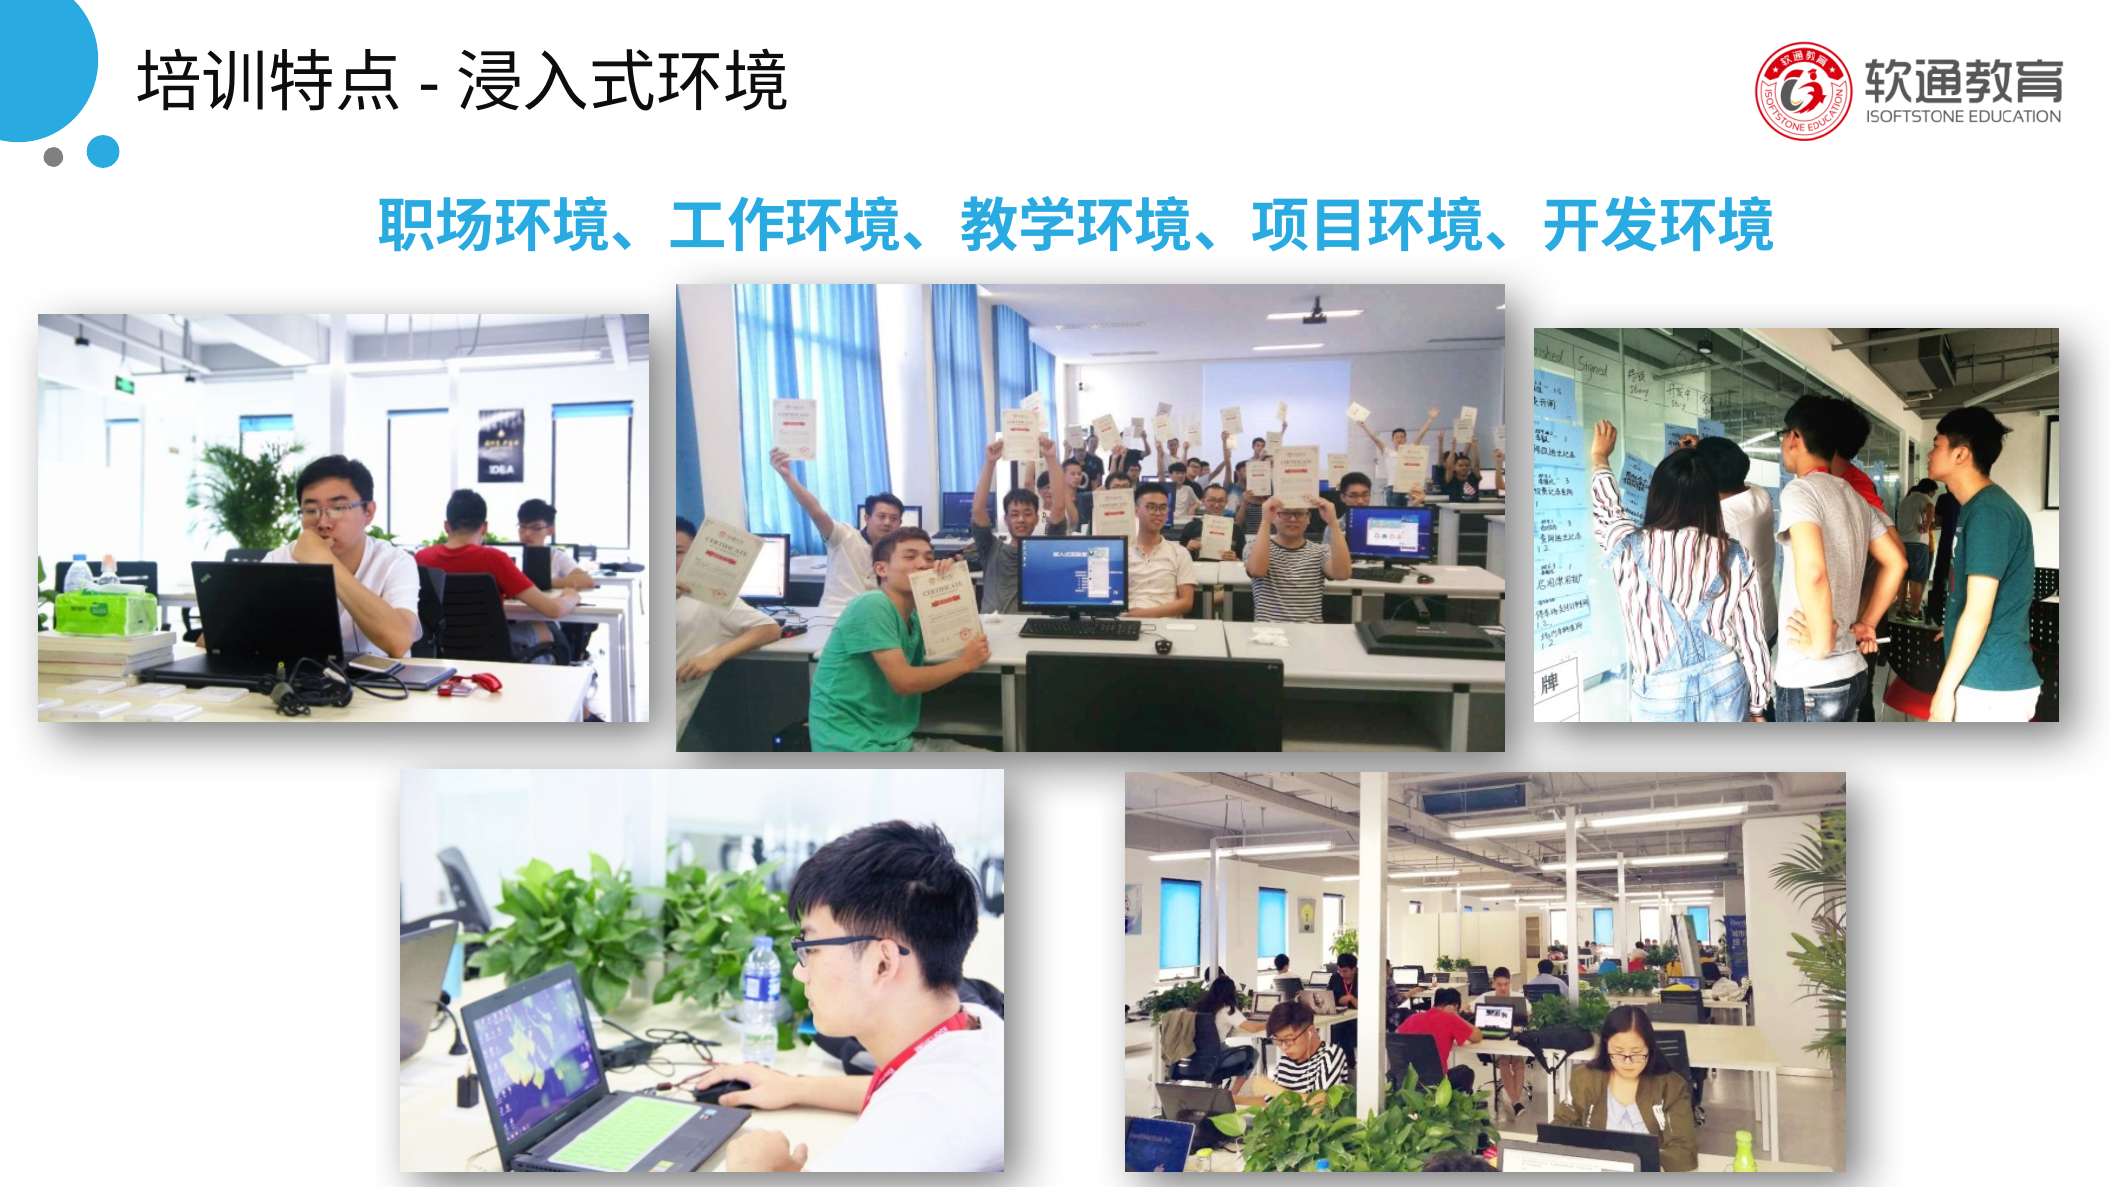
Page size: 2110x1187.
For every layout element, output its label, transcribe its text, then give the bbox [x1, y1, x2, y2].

picture [400, 769, 1004, 1173]
picture [1534, 328, 2059, 722]
picture [1125, 771, 1846, 1173]
text_box 培训特点-浸入式环境 [135, 38, 1270, 119]
picture [38, 314, 649, 722]
picture [676, 284, 1505, 752]
picture [1751, 40, 2067, 143]
text_box 职场环境、工作环境、教学环境、项目环境、开发环境 [356, 177, 1797, 270]
